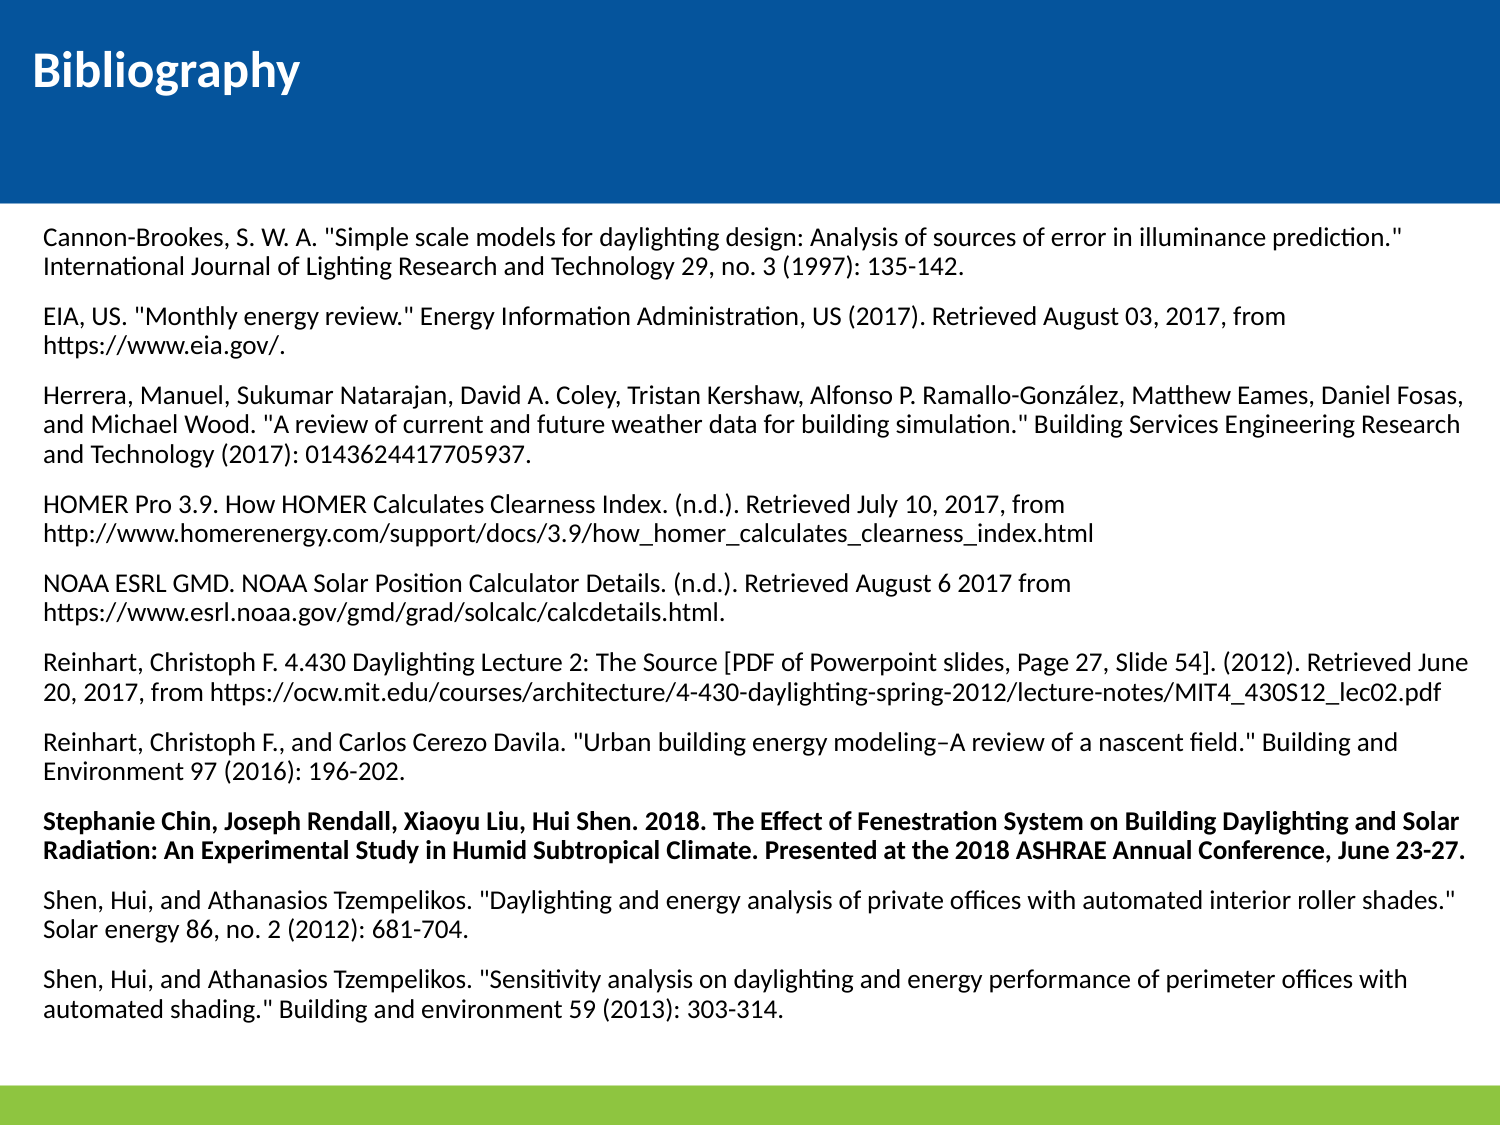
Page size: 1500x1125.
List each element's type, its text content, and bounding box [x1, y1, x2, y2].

list Cannon-Brookes, S. W. A. "Simple scale models for daylighting design: Analysis of sources of error in illuminance prediction." International Journal of Lighting Research and Technology 29, no. 3 (1997): 135-142. EIA, US. "Monthly energy review." Energy Information Administration, US (2017). Retrieved August 03, 2017, from https://www.eia.gov/. Herrera, Manuel, Sukumar Natarajan, David A. Coley, Tristan Kershaw, Alfonso P. Ramallo-González, Matthew Eames, Daniel Fosas, and Michael Wood. "A review of current and future weather data for building simulation." Building Services Engineering Research and Technology (2017): 0143624417705937. HOMER Pro 3.9. How HOMER Calculates Clearness Index. (n.d.). Retrieved July 10, 2017, from http://www.homerenergy.com/support/docs/3.9/how_homer_calculates_clearness_index.html NOAA ESRL GMD. NOAA Solar Position Calculator Details. (n.d.). Retrieved August 6 2017 from https://www.esrl.noaa.gov/gmd/grad/solcalc/calcdetails.html. Reinhart, Christoph F. 4.430 Daylighting Lecture 2: The Source [PDF of Powerpoint slides, Page 27, Slide 54]. (2012). Retrieved June 20, 2017, from https://ocw.mit.edu/courses/architecture/4-430-daylighting-spring-2012/lecture-notes/MIT4_430S12_lec02.pdf Reinhart, Christoph F., and Carlos Cerezo Davila. "Urban building energy modeling–A review of a nascent field." Building and Environment 97 (2016): 196-202. Stephanie Chin, Joseph Rendall, Xiaoyu Liu, Hui Shen. 2018. The Effect of Fenestration System on Building Daylighting and Solar Radiation: An Experimental Study in Humid Subtropical Climate. Presented at the 2018 ASHRAE Annual Conference, June 23-27. Shen, Hui, and Athanasios Tzempelikos. "Daylighting and energy analysis of private offices with automated interior roller shades." Solar energy 86, no. 2 (2012): 681-704. Shen, Hui, and Athanasios Tzempelikos. "Sensitivity analysis on daylighting and energy performance of perimeter offices with automated shading." Building and environment 59 (2013): 303-314. [28, 215, 1488, 816]
picture [0, 0, 1500, 1125]
title Bibliography [17, 17, 1312, 124]
